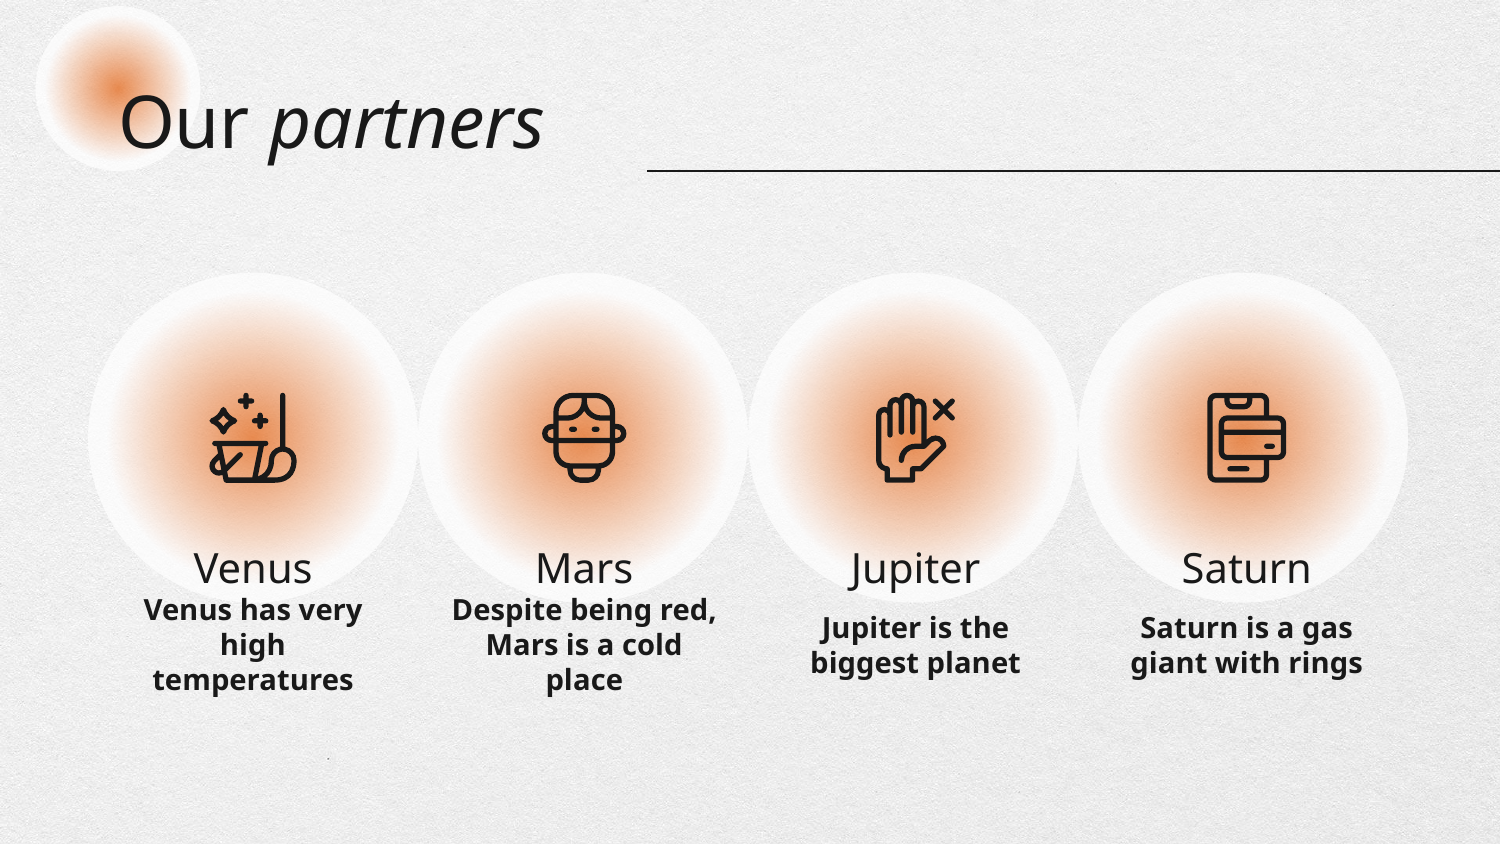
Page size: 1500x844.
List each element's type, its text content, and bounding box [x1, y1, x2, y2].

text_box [541, 392, 627, 483]
title Our partners [118, 75, 1382, 166]
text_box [209, 392, 297, 483]
picture [0, 0, 1500, 844]
subtitle Venus has very high temperatures [118, 604, 389, 684]
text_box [875, 392, 956, 483]
title Venus [118, 529, 389, 604]
text_box [1078, 272, 1409, 537]
text_box [88, 272, 419, 533]
subtitle Jupiter is the biggest planet [780, 604, 1051, 684]
subtitle Despite being red, Mars is a cold place [449, 604, 720, 684]
title Saturn [1111, 529, 1382, 604]
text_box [1207, 392, 1287, 483]
title Jupiter [780, 529, 1051, 604]
text_box [418, 272, 748, 534]
title Mars [449, 529, 720, 604]
subtitle Saturn is a gas giant with rings [1111, 604, 1382, 684]
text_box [35, 6, 200, 172]
text_box [748, 272, 1078, 536]
